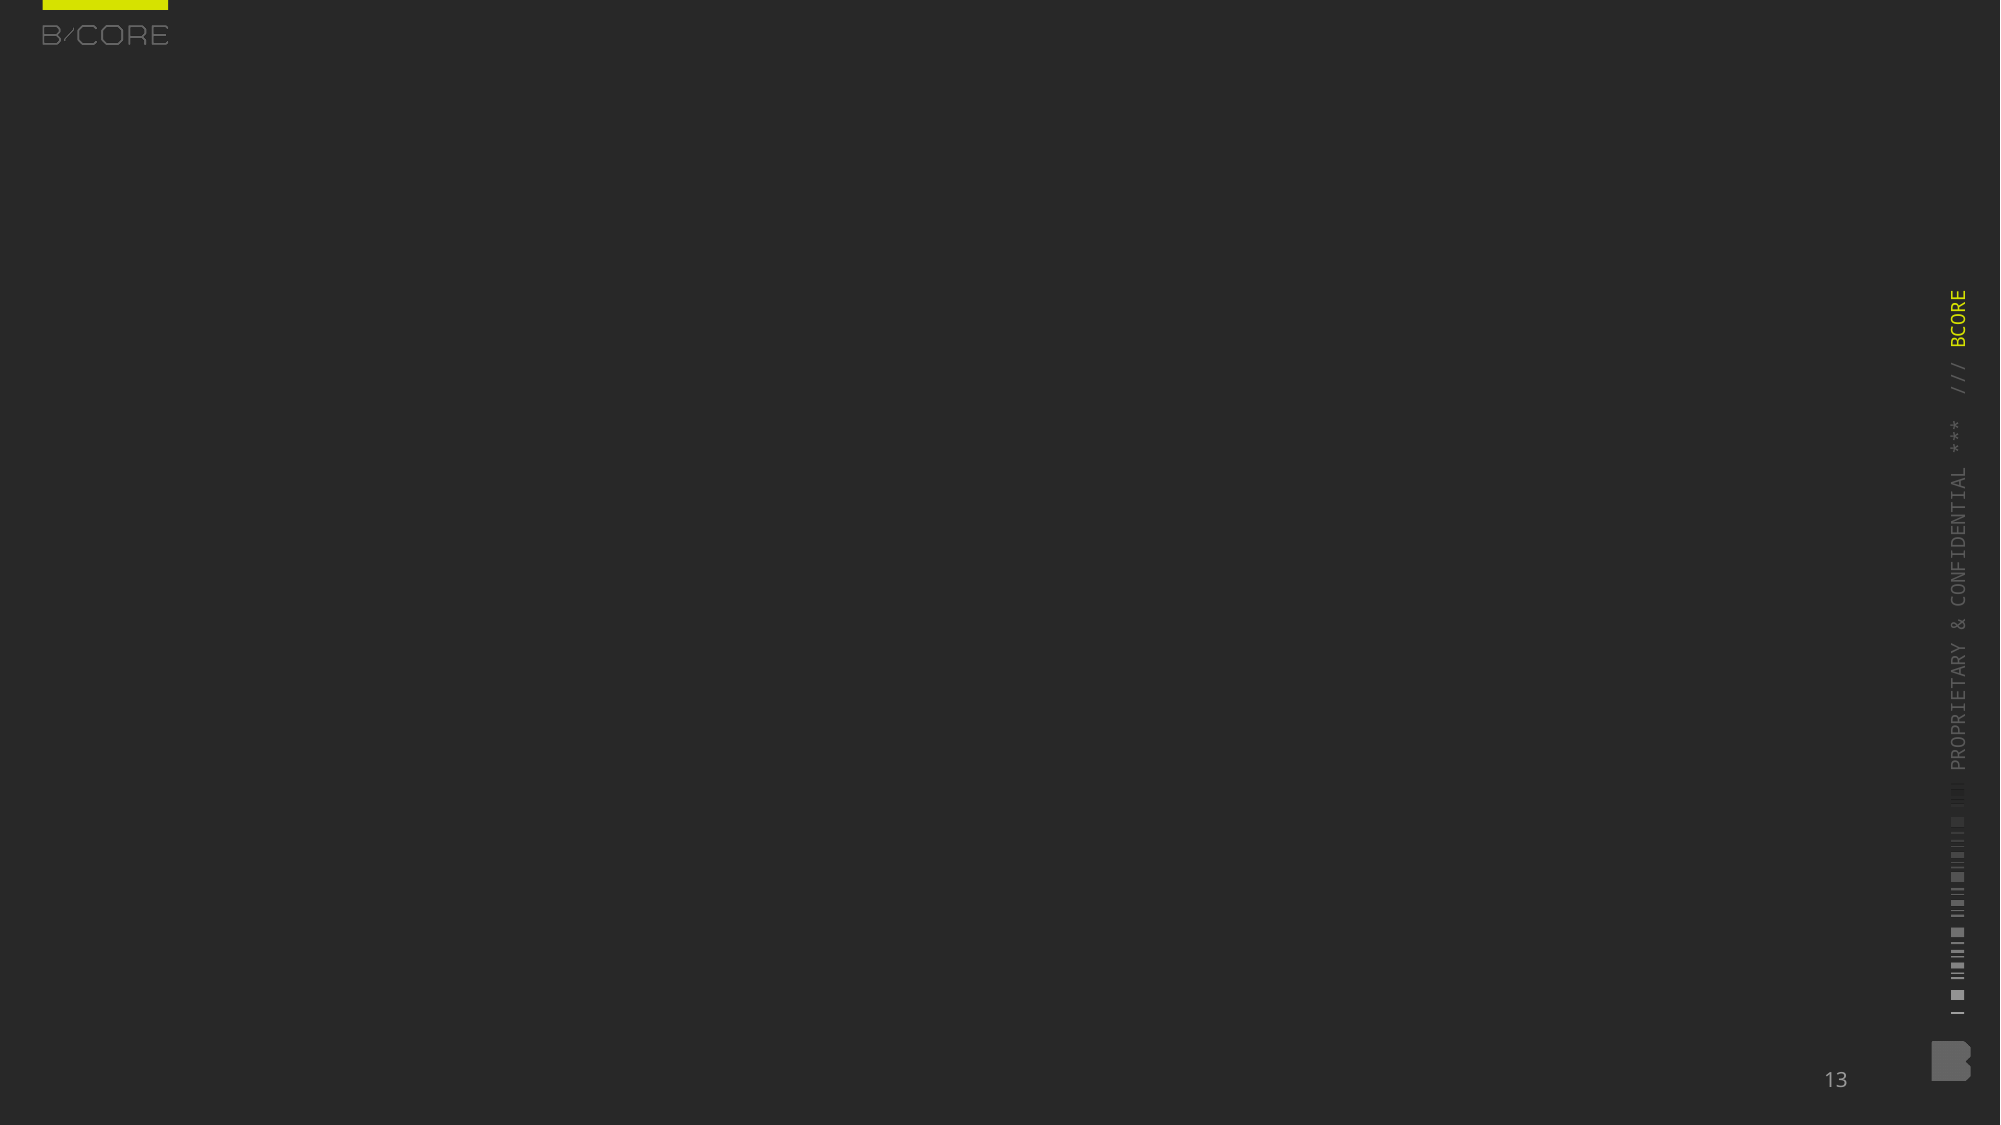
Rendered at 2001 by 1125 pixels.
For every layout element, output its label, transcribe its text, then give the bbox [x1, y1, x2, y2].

slide_number 13 [1412, 1042, 1863, 1103]
